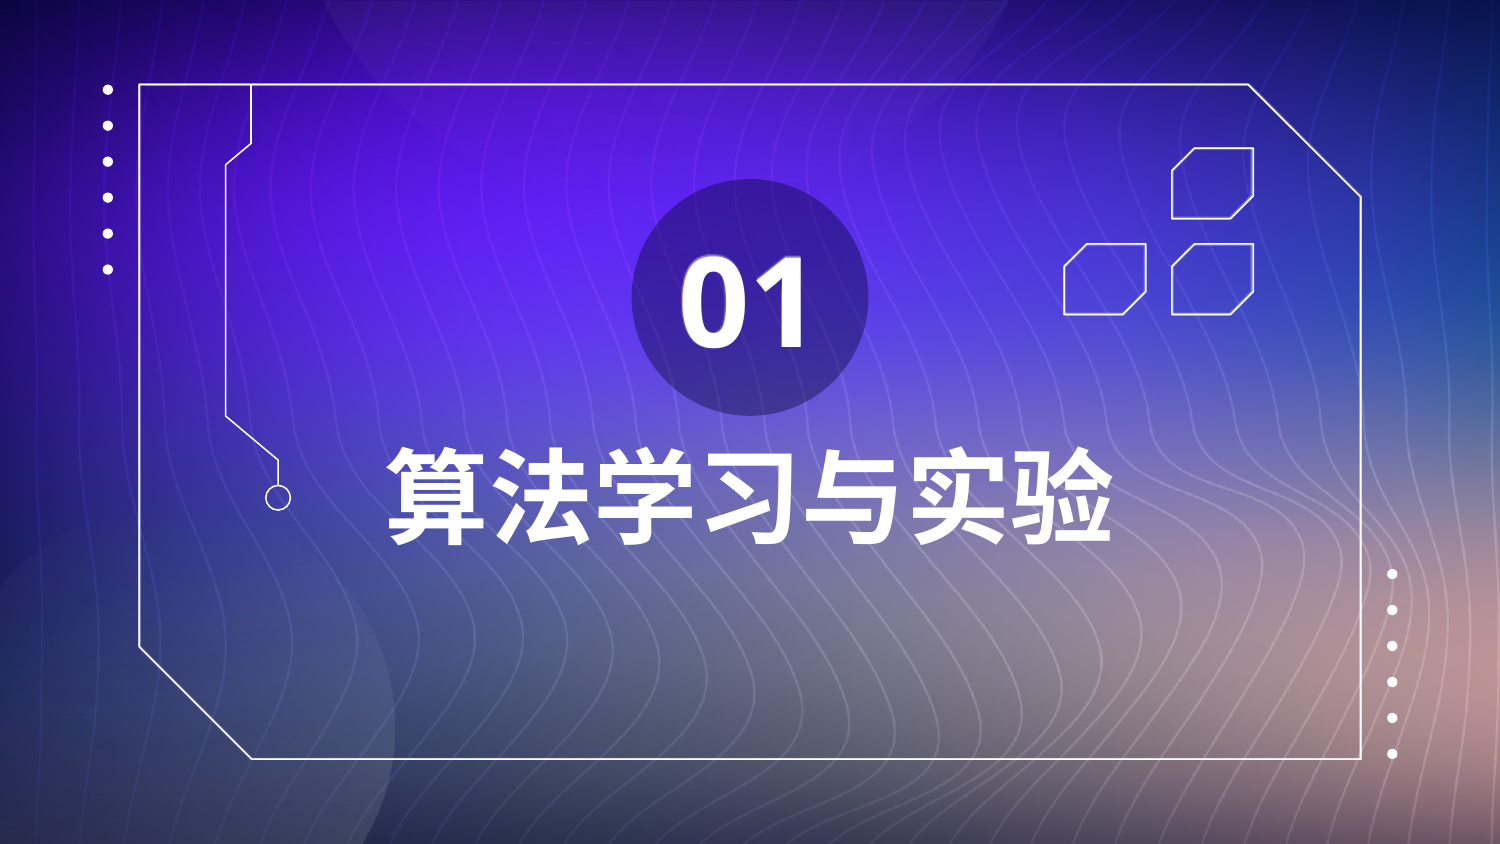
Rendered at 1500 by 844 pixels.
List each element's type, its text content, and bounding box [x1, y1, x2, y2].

text_box 算法学习与实验 [368, 408, 1132, 572]
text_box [1386, 568, 1398, 760]
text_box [102, 84, 114, 275]
picture [0, 0, 1500, 844]
text_box [139, 84, 1361, 760]
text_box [225, 84, 291, 511]
text_box 01 [615, 228, 885, 367]
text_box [1063, 147, 1254, 315]
